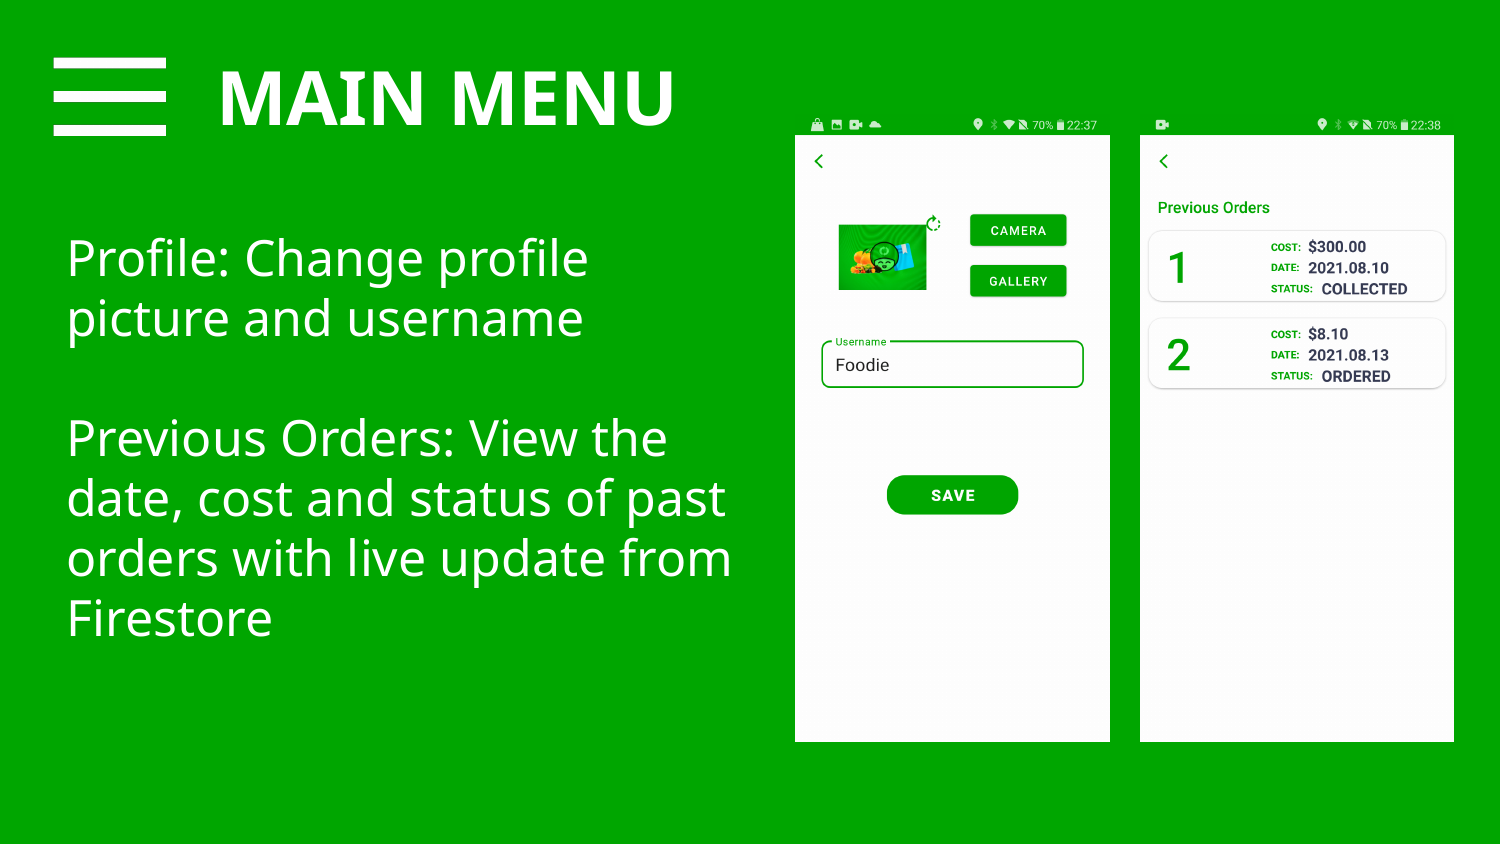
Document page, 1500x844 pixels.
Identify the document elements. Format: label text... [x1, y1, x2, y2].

picture [1140, 114, 1454, 742]
text_box MAIN MENU [201, 35, 900, 156]
picture [42, 28, 177, 164]
text_box Profile: Change profile picture and username Previous Orders: View the date, cost and status of past orders with live update from Firestore [51, 211, 750, 662]
picture [795, 114, 1110, 742]
